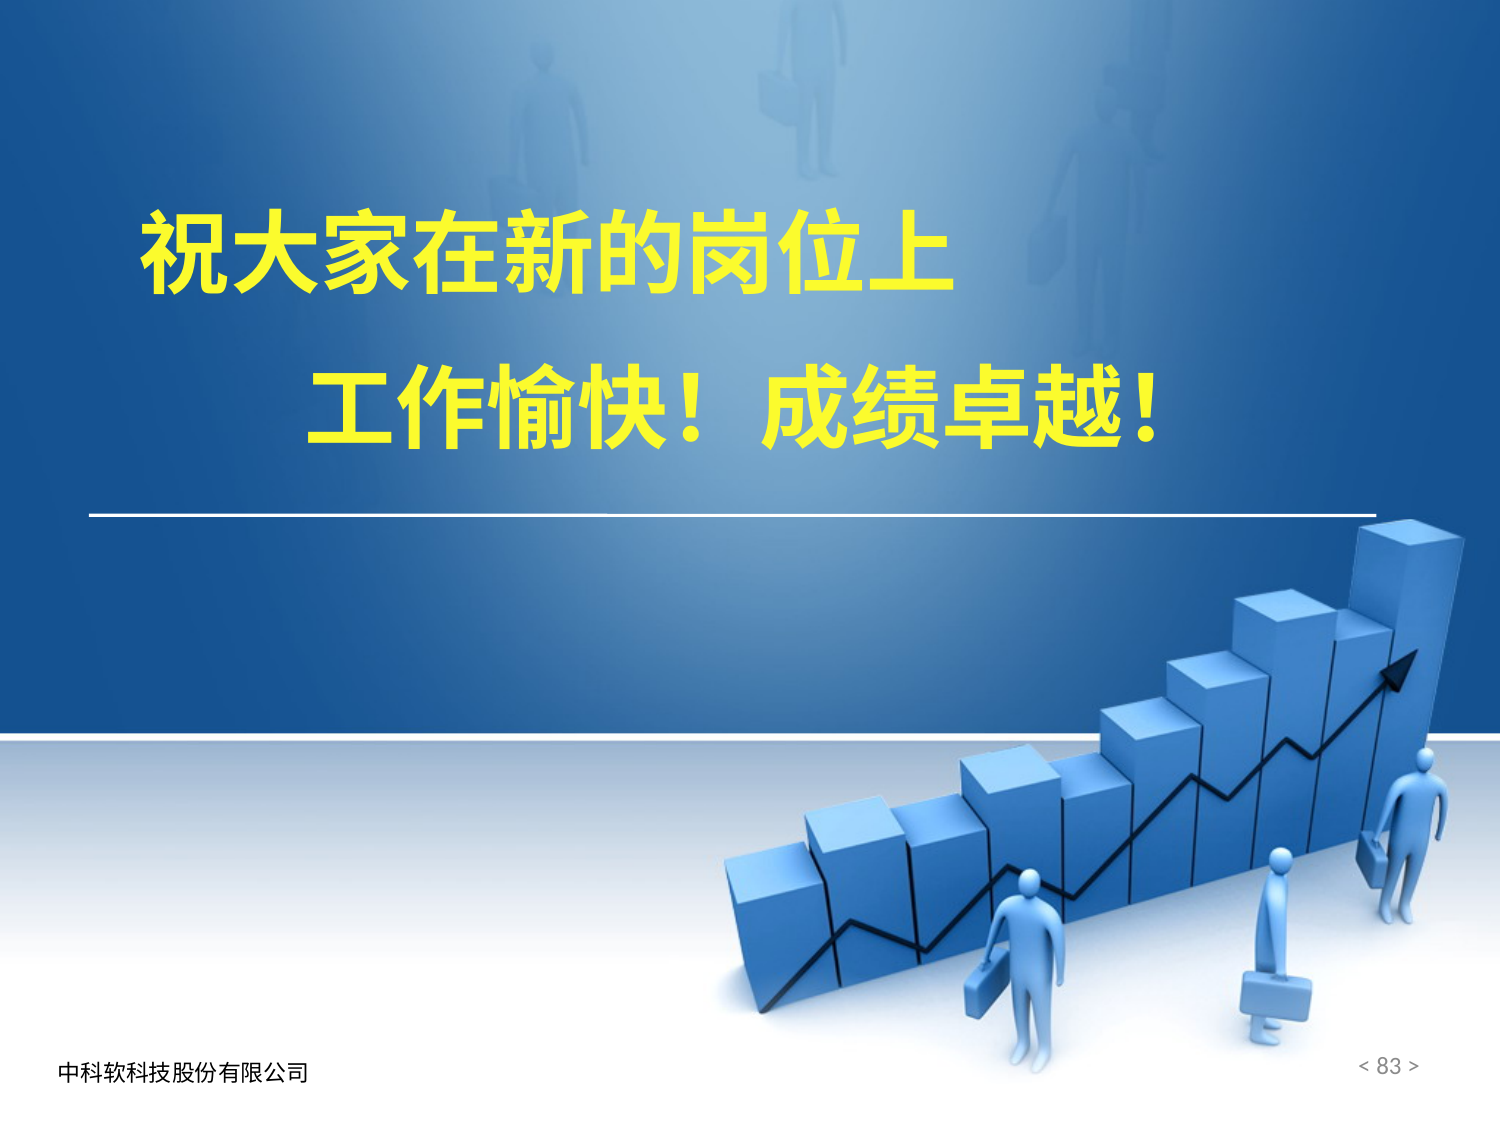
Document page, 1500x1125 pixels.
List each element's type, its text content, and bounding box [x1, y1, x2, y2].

picture [0, 0, 1500, 1125]
title 祝大家在新的岗位上 工作愉快！成绩卓越！ [123, 219, 1364, 551]
